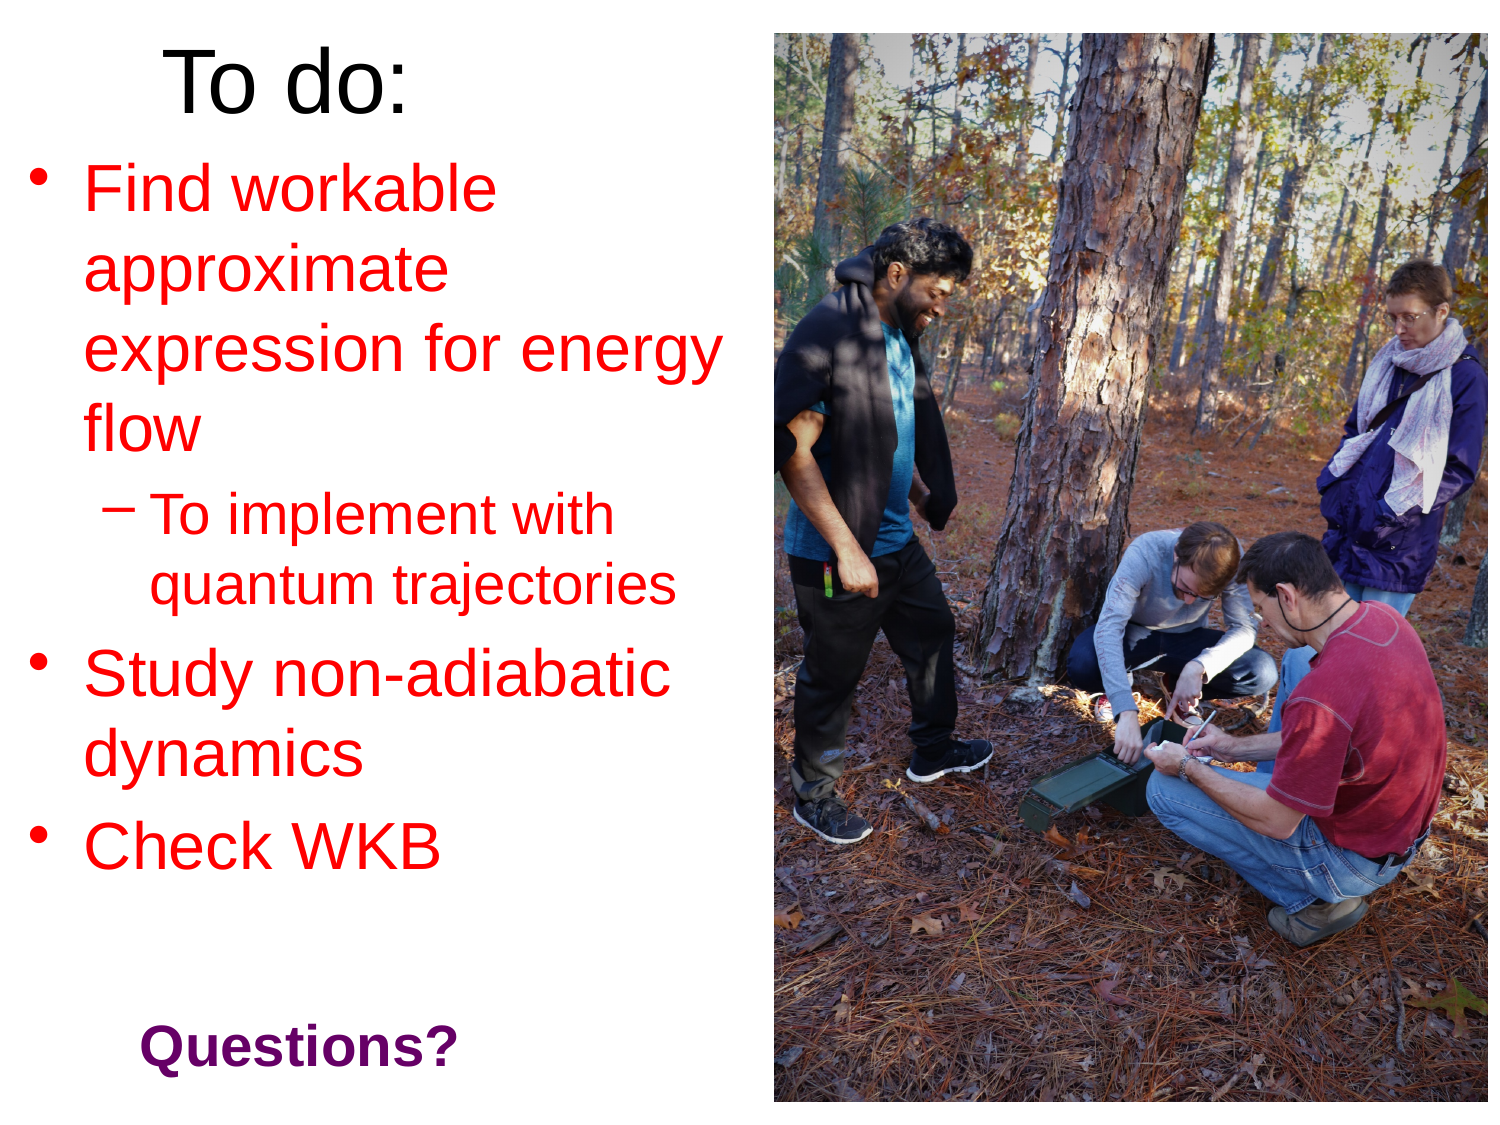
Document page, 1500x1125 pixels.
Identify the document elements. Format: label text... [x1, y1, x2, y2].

picture [774, 32, 1488, 1102]
title To do: [50, 37, 524, 117]
text_box Questions? [125, 1001, 538, 1086]
list Find workable approximate expression for energy flow To implement with quantum trajectories Study non-adiabatic dynamics Check WKB [12, 137, 750, 925]
